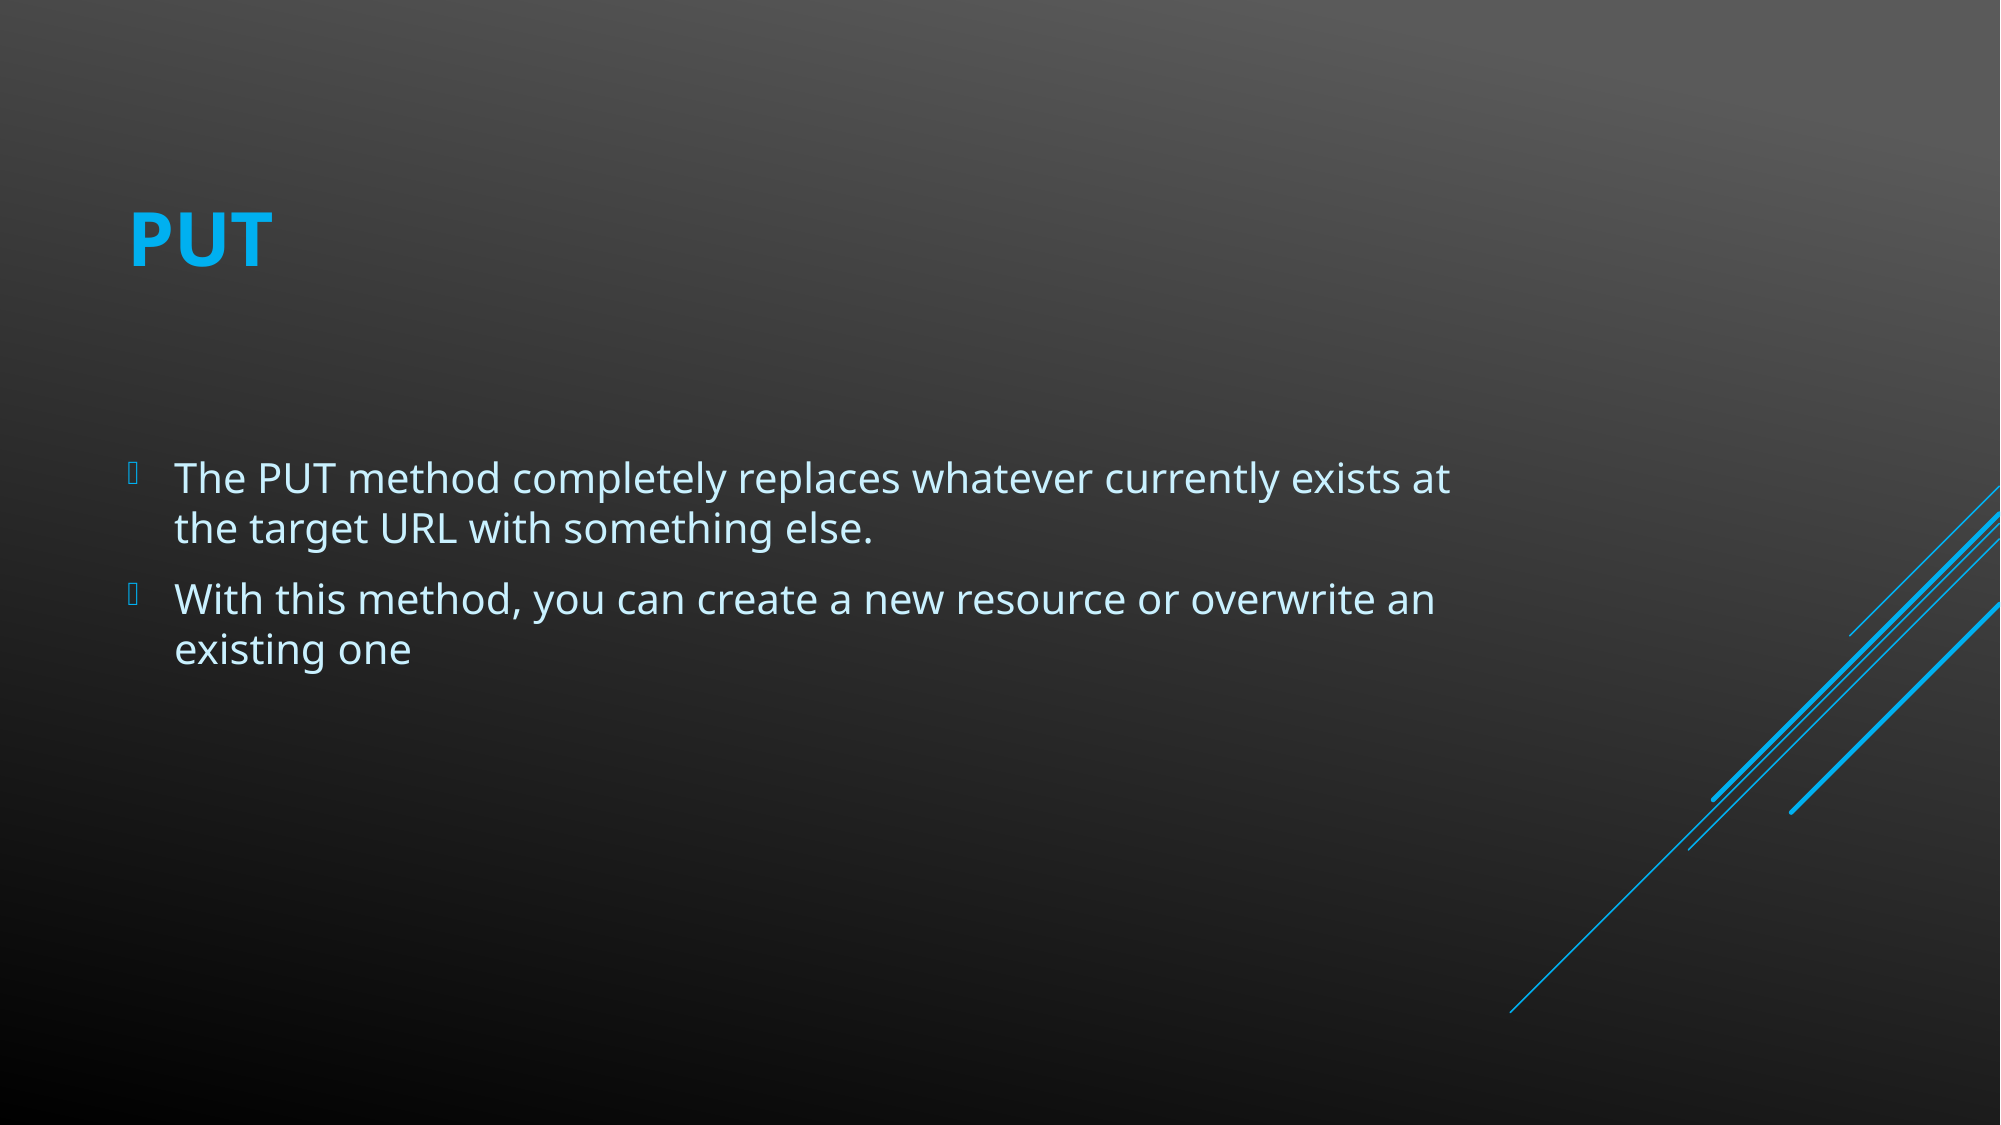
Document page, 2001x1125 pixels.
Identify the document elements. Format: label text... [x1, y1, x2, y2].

list The PUT method completely replaces whatever currently exists at the target URL with something else. With this method, you can create a new resource or overwrite an existing one [112, 265, 1513, 859]
title PUT [112, 112, 1513, 265]
